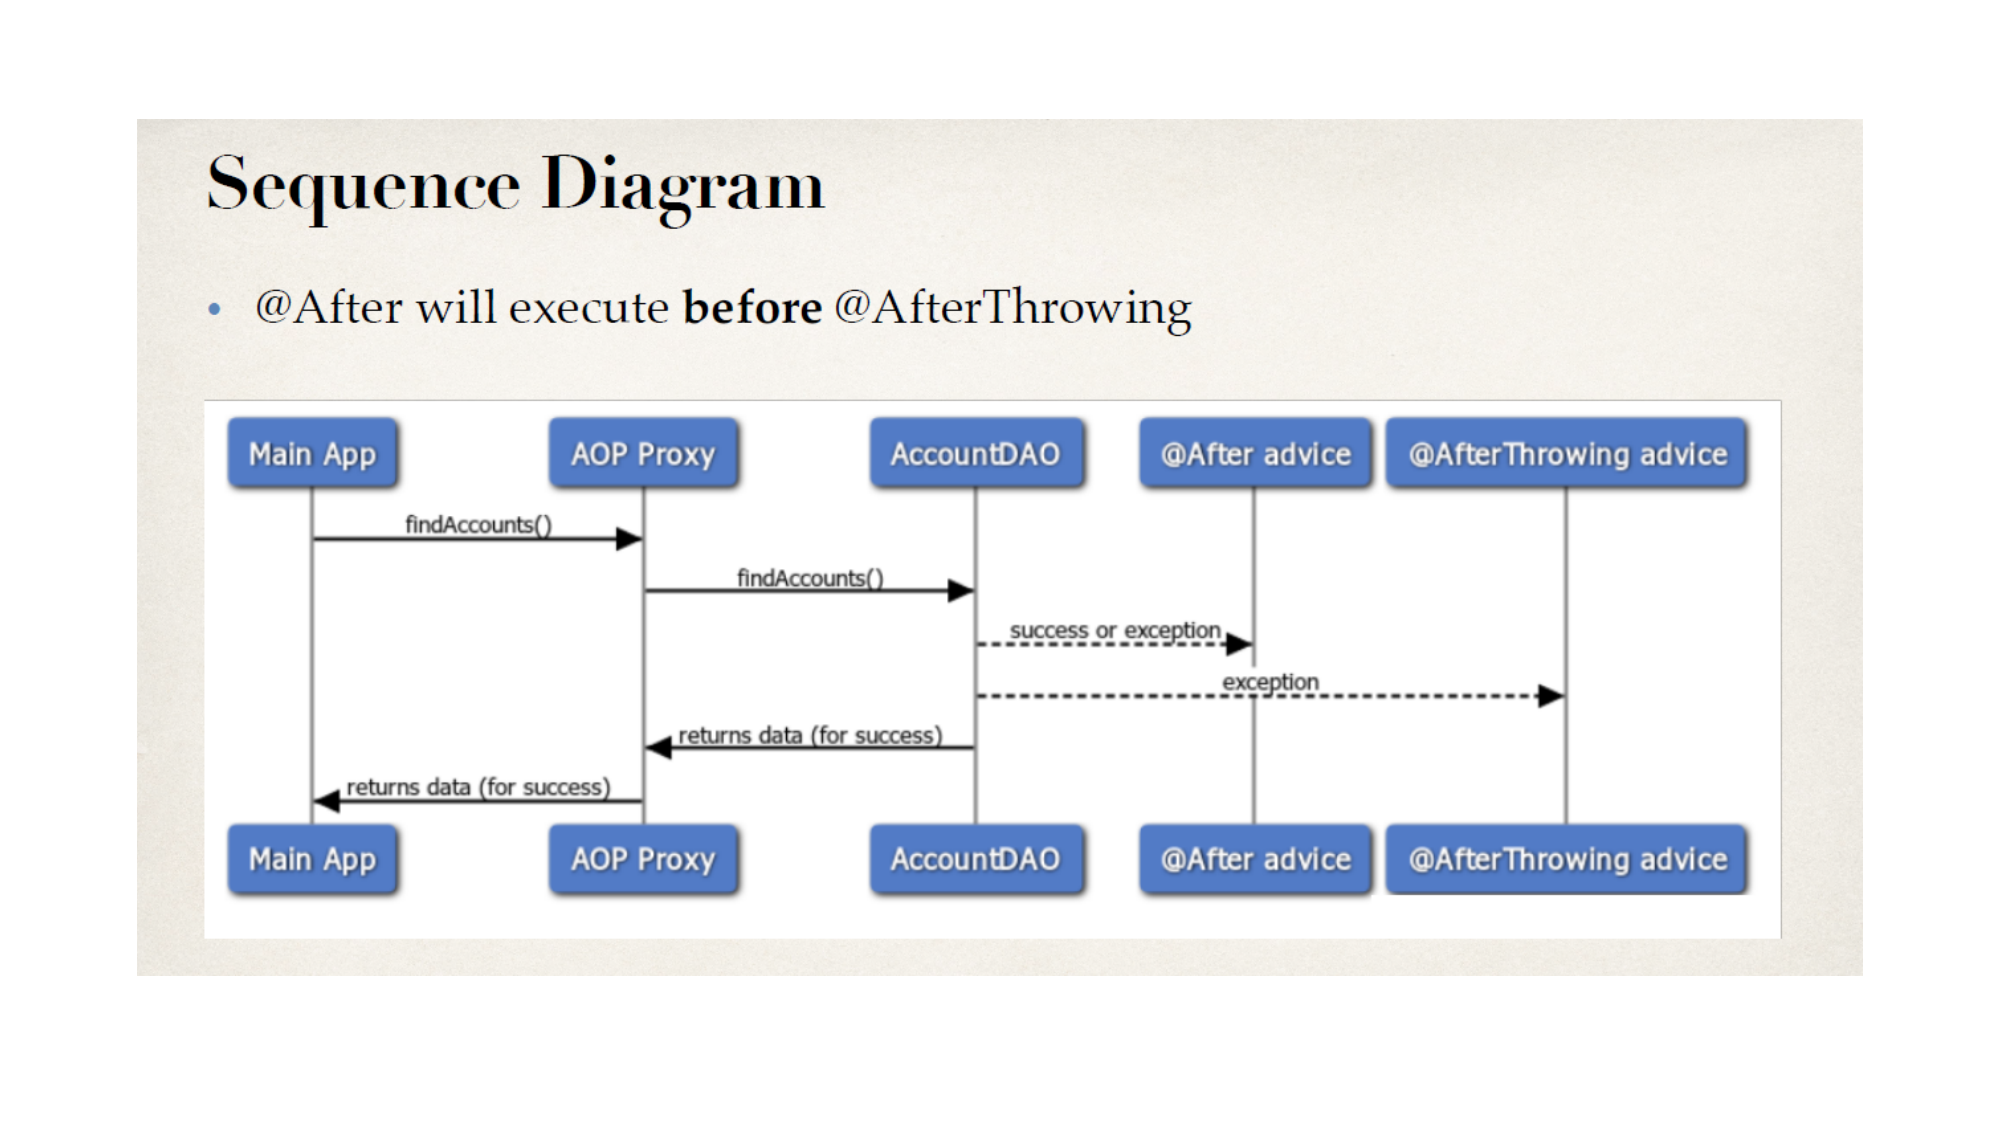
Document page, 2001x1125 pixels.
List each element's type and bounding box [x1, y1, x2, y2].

list [137, 119, 1863, 976]
